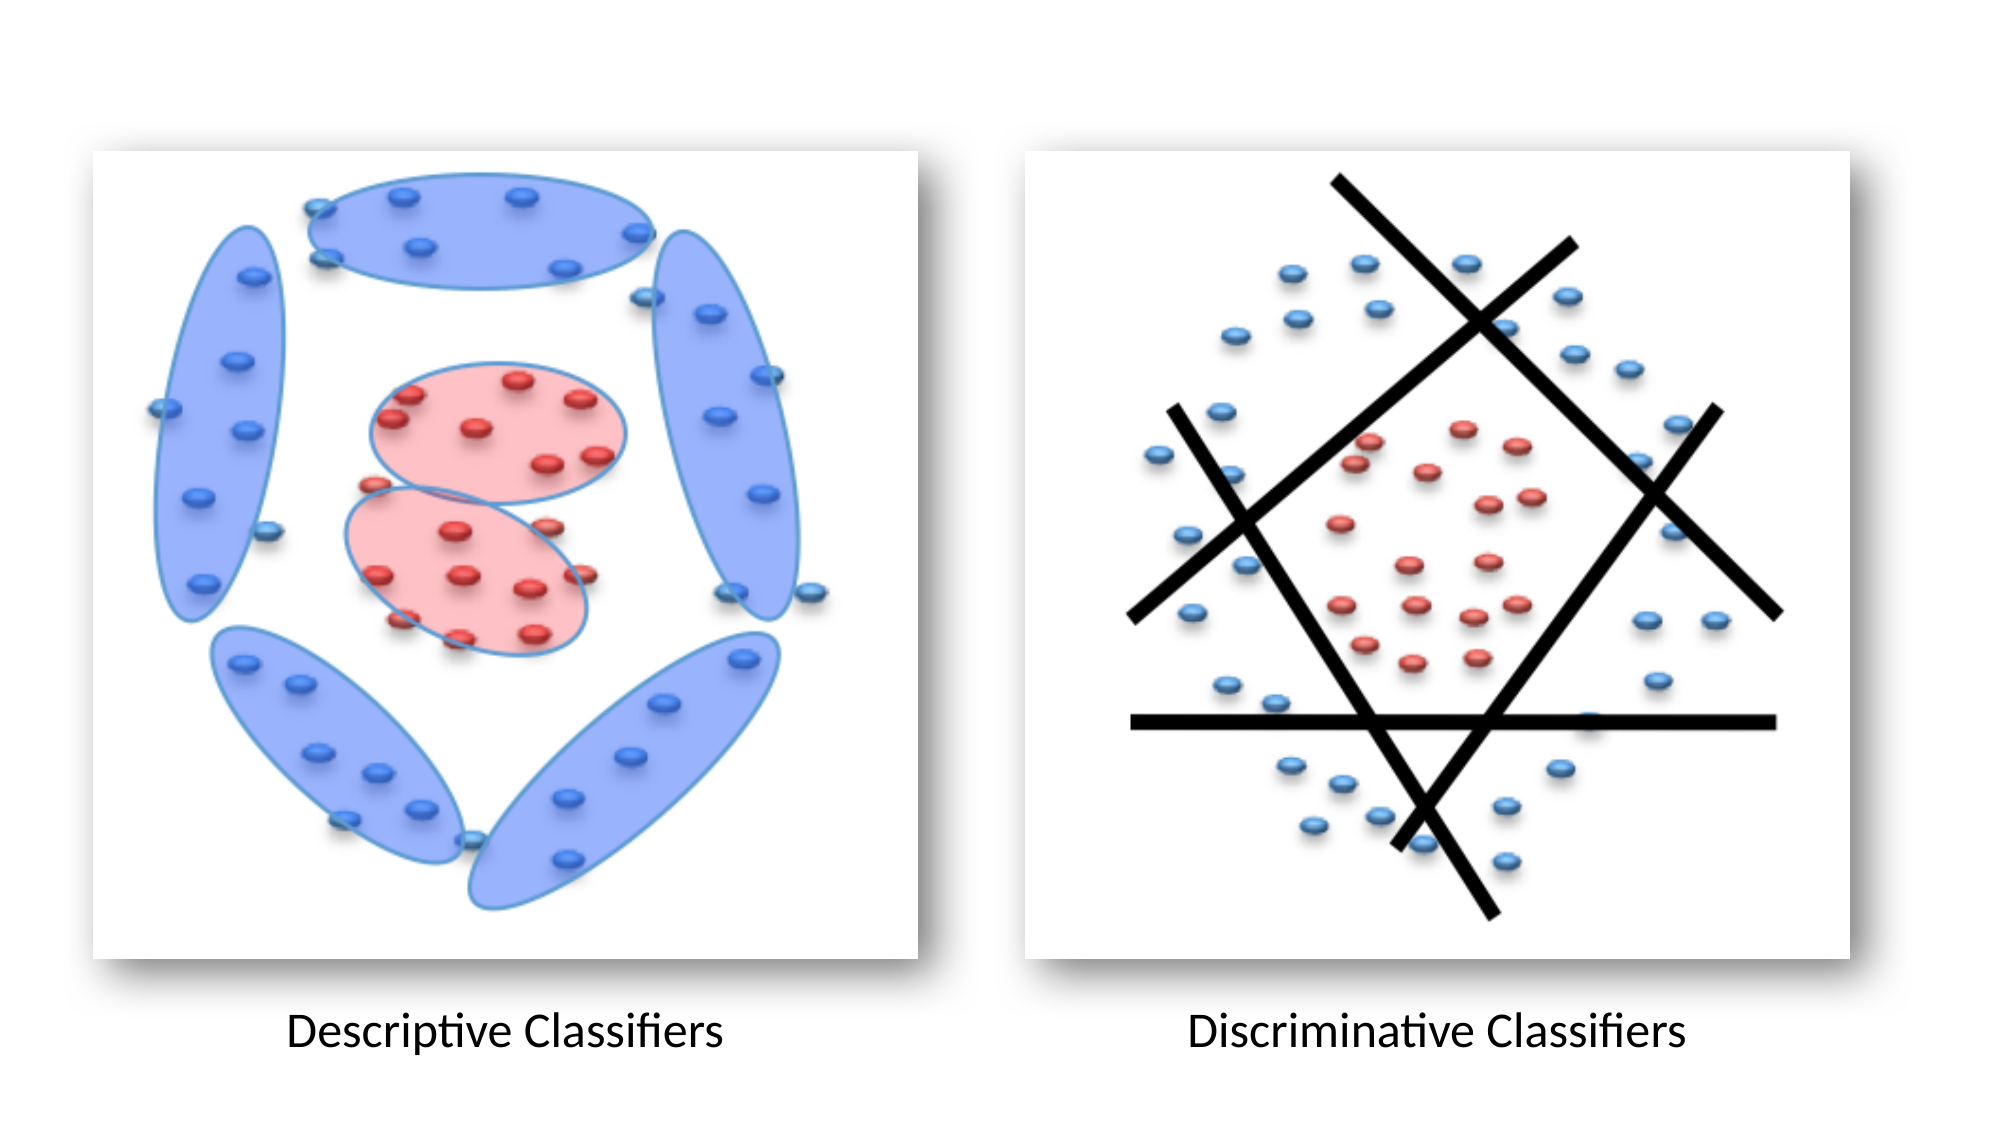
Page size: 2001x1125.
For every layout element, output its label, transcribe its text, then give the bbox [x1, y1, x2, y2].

text_box Discriminative Classifiers [1172, 989, 1703, 1065]
picture [1025, 151, 1850, 959]
text_box Descriptive Classifiers [271, 989, 740, 1065]
picture [93, 151, 918, 959]
